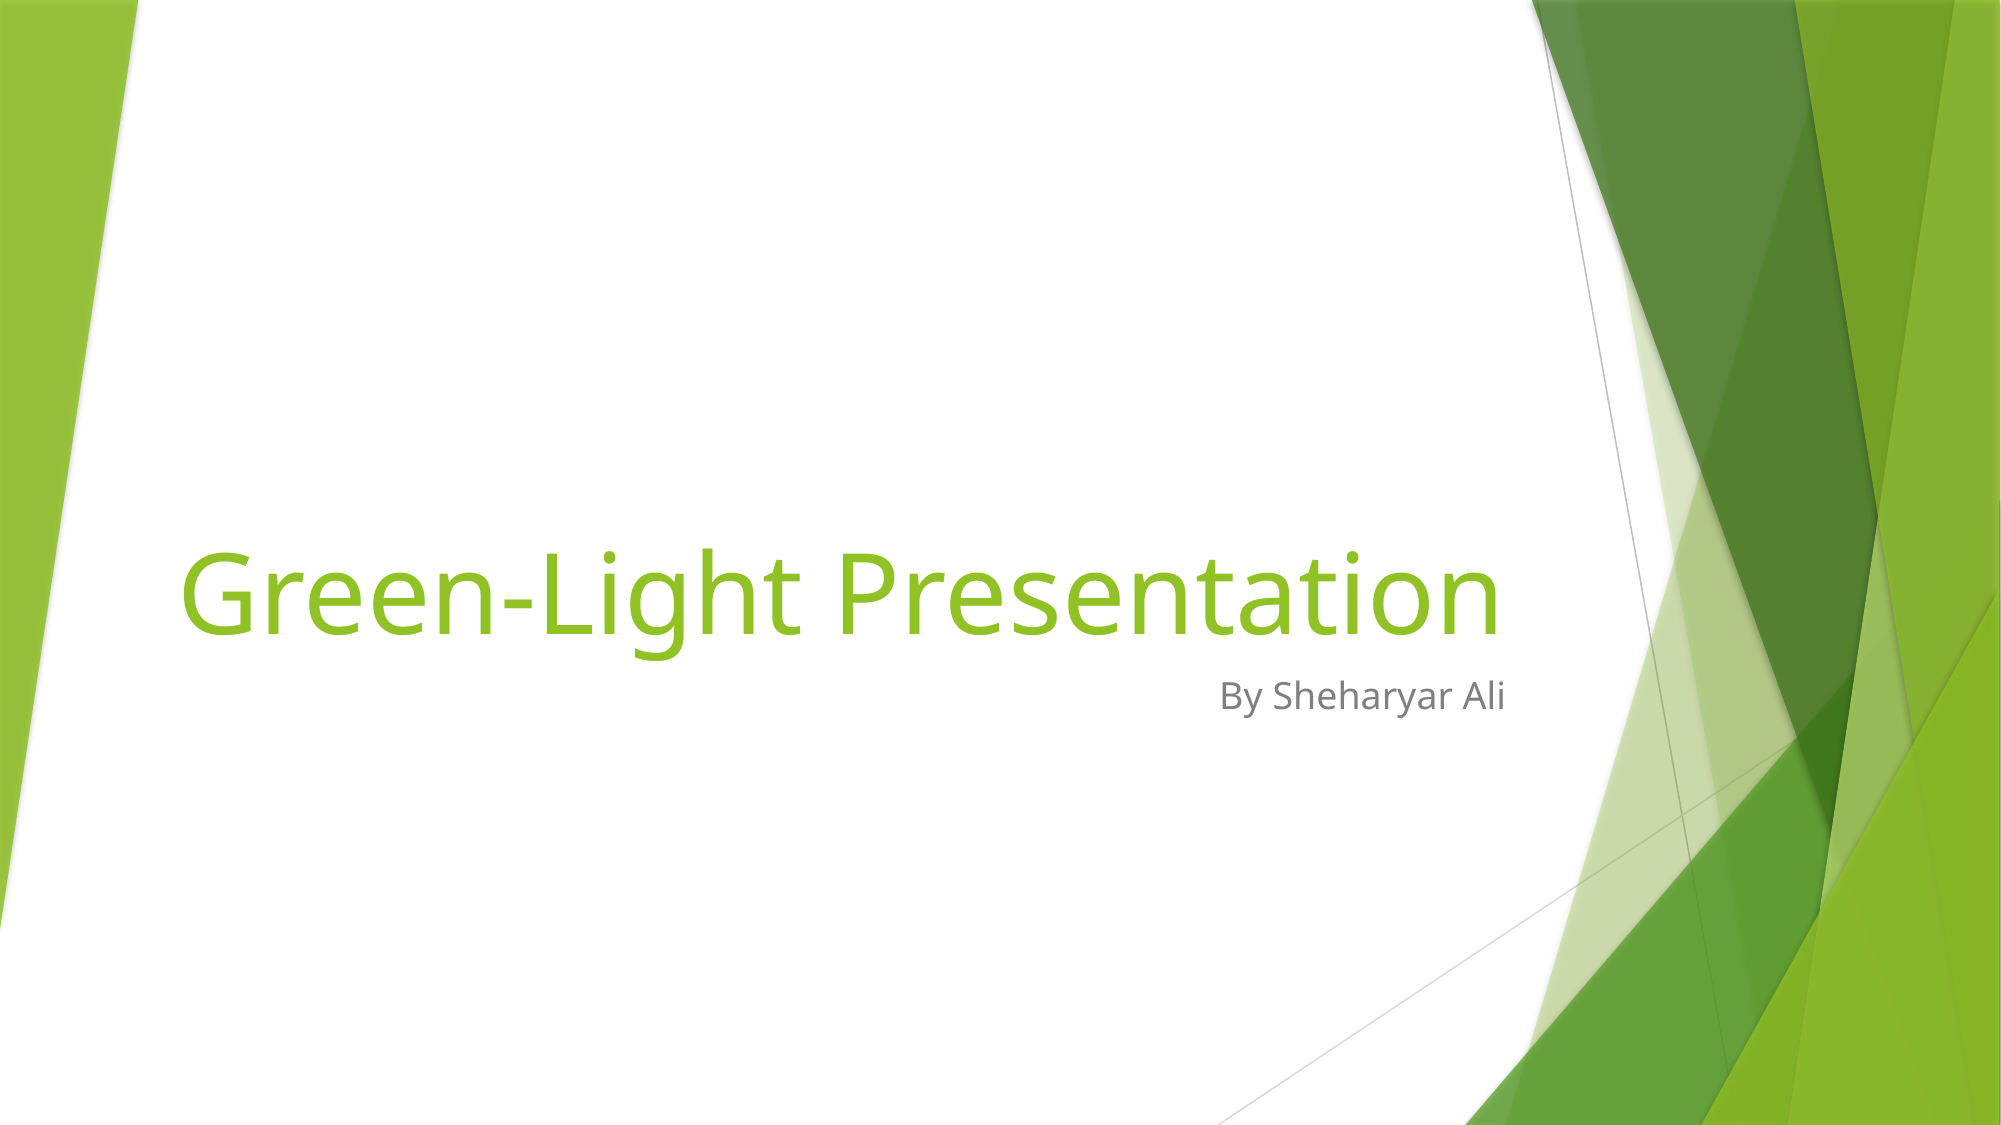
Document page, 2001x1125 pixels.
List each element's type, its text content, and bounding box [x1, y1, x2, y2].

subtitle By Sheharyar Ali [247, 664, 1522, 845]
title Green-Light Presentation [143, 394, 1522, 665]
